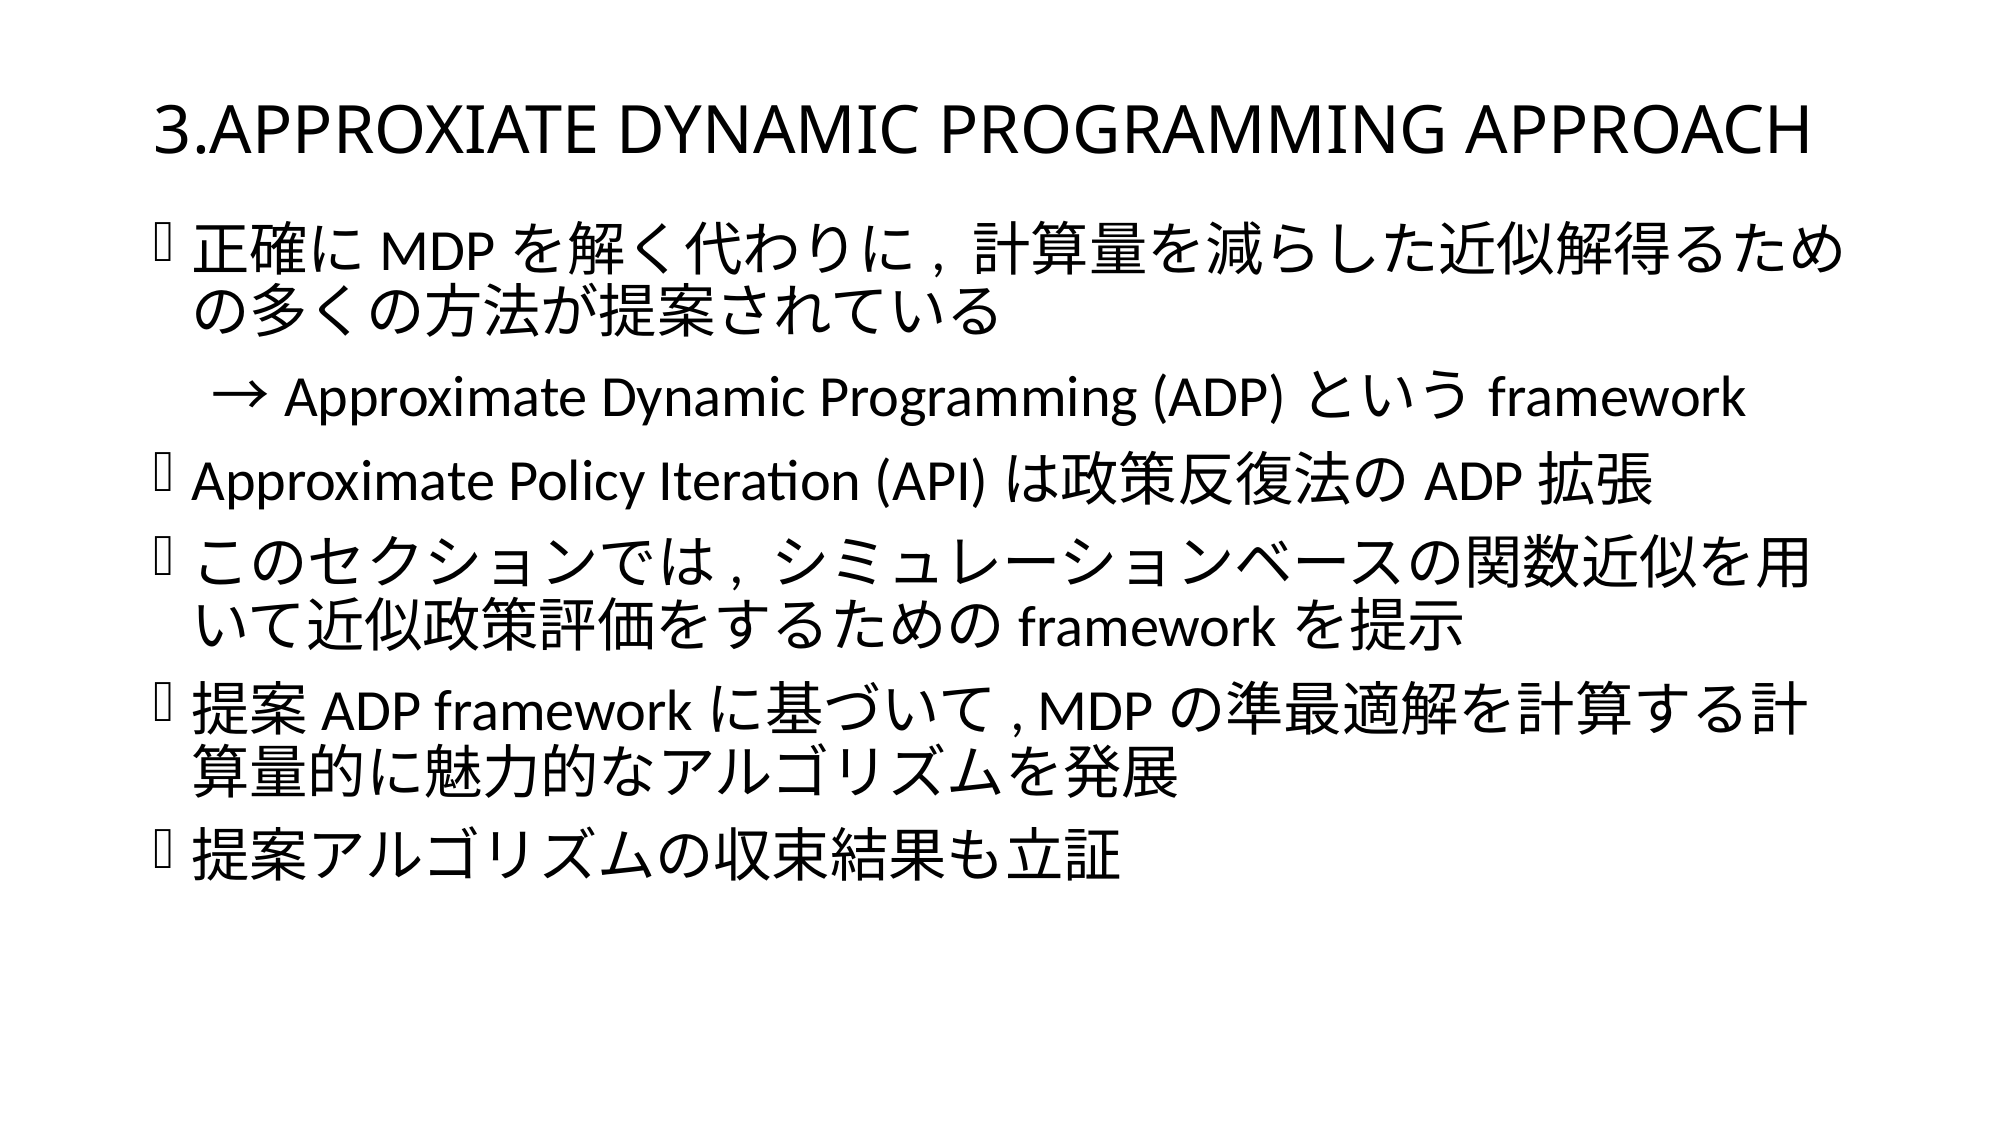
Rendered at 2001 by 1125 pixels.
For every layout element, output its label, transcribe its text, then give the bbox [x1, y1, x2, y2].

list 正確にMDPを解く代わりに, 計算量を減らした近似解得るための多くの方法が提案されている →Approximate Dynamic Programming (ADP)というframework Approximate Policy Iteration (API)は政策反復法のADP拡張 このセクションでは, シミュレーションベースの関数近似を用いて近似政策評価をするためのframeworkを提示 提案ADP frameworkに基づいて, MDPの準最適解を計算する計算量的に魅力的なアルゴリズムを発展 提案アルゴリズムの収束結果も立証 [138, 212, 1864, 1023]
title 3.APPROXIATE DYNAMIC PROGRAMMING APPROACH [138, 23, 1864, 212]
